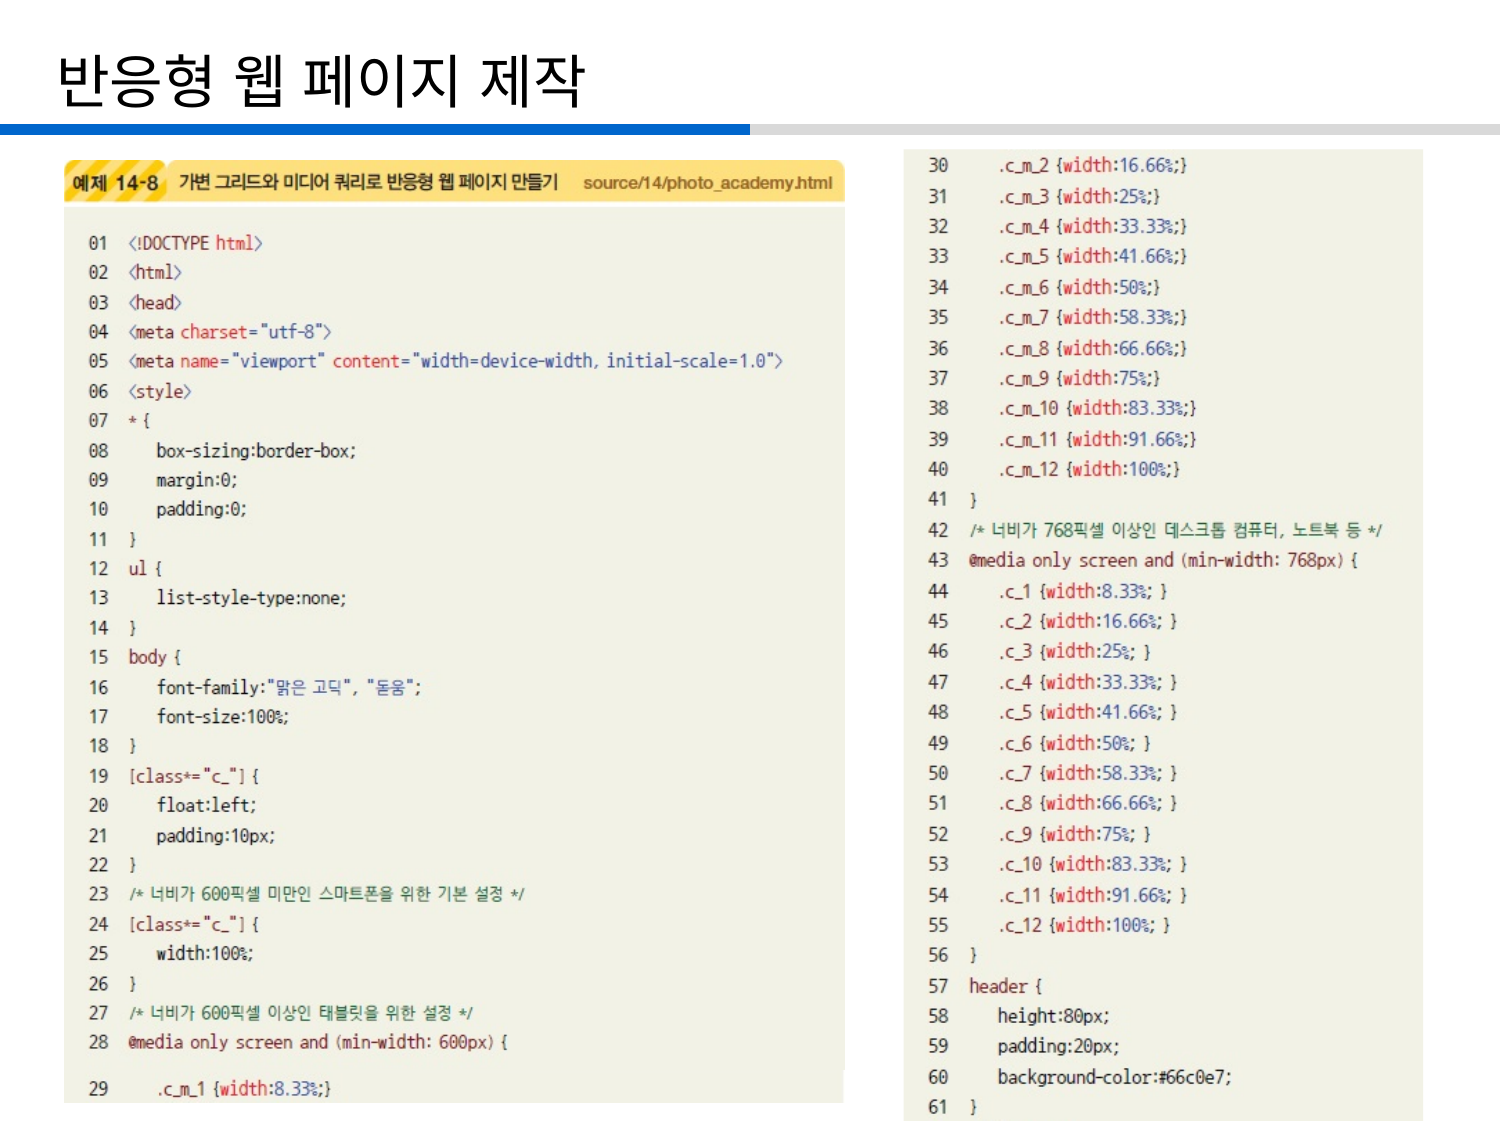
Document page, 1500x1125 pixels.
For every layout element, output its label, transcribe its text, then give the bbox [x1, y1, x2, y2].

title 반응형 웹 페이지 제작 [40, 46, 1282, 114]
picture [64, 160, 845, 1103]
picture [903, 148, 1424, 1121]
